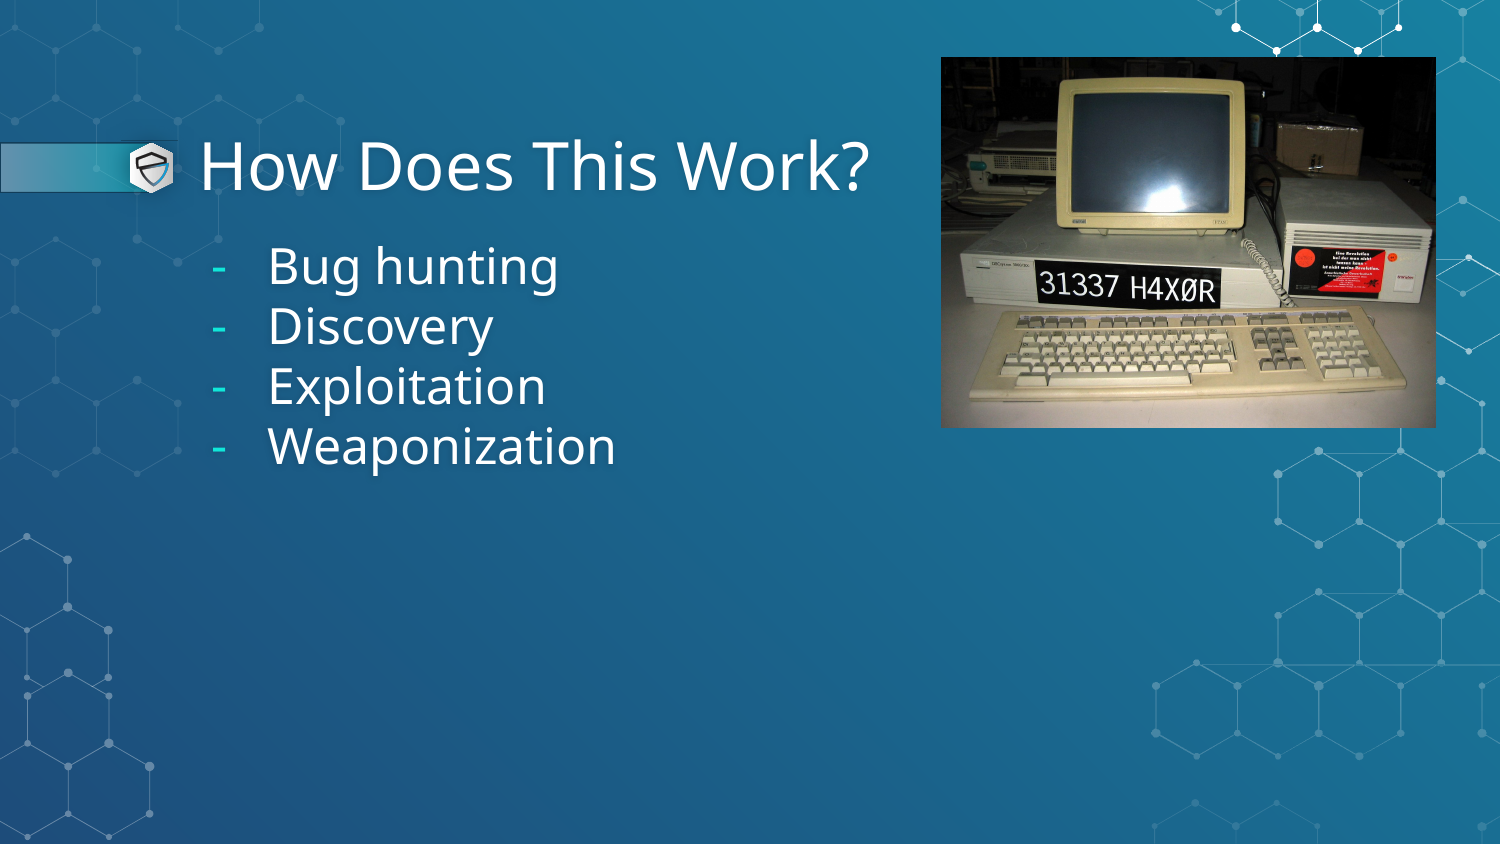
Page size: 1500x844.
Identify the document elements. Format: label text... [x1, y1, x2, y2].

title How Does This Work? [198, 140, 936, 198]
list Bug hunting Discovery Exploitation Weaponization [192, 234, 1297, 733]
picture [941, 56, 1436, 428]
picture [121, 140, 178, 198]
